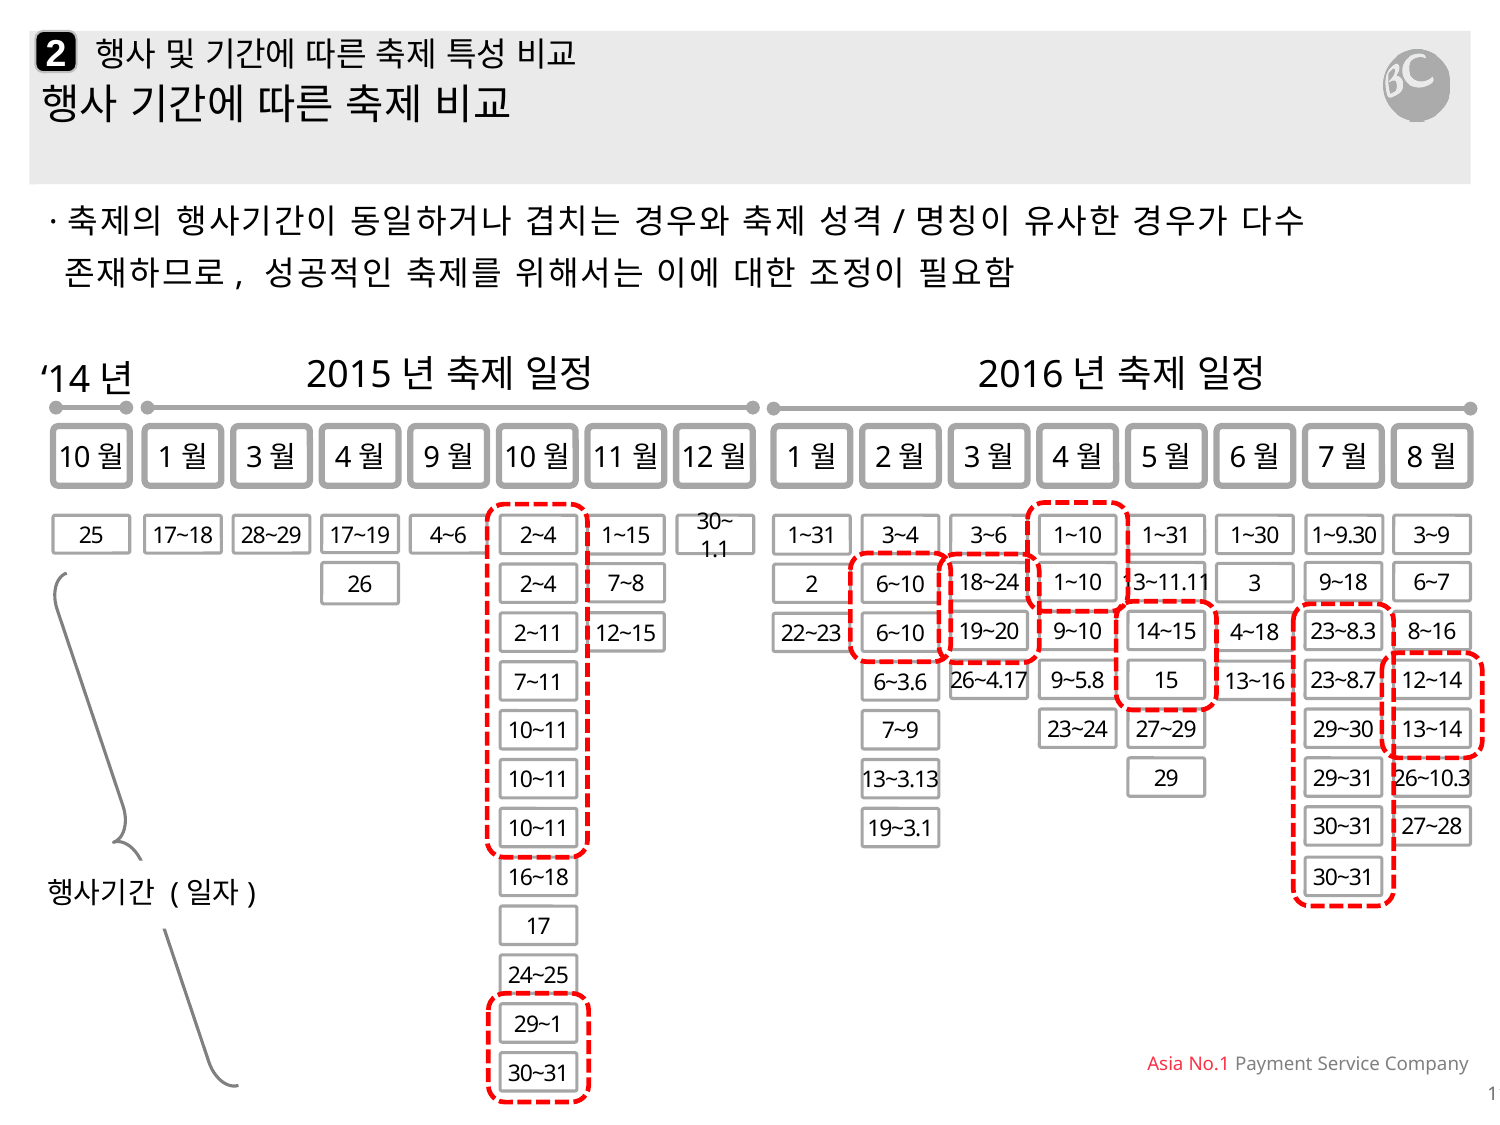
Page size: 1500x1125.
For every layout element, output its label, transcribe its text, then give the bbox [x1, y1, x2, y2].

text_box 5월 [1127, 426, 1205, 486]
text_box 행사기간 (일자) [47, 860, 278, 929]
text_box 2 [33, 28, 79, 75]
text_box 22~23 [773, 613, 850, 652]
text_box 7월 [1305, 426, 1382, 486]
text_box [938, 553, 1041, 664]
text_box 6월 [1216, 426, 1294, 486]
text_box 27~28 [1394, 806, 1471, 846]
text_box 9~10 [1040, 612, 1116, 650]
text_box 4~6 [410, 515, 487, 554]
text_box 4월 [1039, 426, 1117, 486]
text_box 12~15 [588, 612, 665, 652]
text_box 3 [1216, 563, 1294, 602]
text_box 2 [773, 564, 850, 603]
text_box 13~11.11 [1128, 562, 1205, 601]
text_box [163, 929, 239, 1087]
text_box 3월 [950, 426, 1028, 486]
text_box 1~15 [588, 515, 665, 555]
text_box 3~6 [950, 515, 1027, 554]
text_box [487, 992, 590, 1103]
text_box 8월 [1393, 426, 1471, 486]
text_box 9~5.8 [1039, 660, 1116, 699]
text_box 10월 [53, 426, 130, 486]
text_box 24~25 [500, 954, 577, 993]
text_box 1~30 [1216, 515, 1294, 554]
text_box 1월 [773, 426, 851, 486]
text_box 13~3.13 [862, 759, 939, 798]
list 행사 기간에 따른 축제 비교 [41, 83, 1376, 131]
text_box 23~24 [1039, 708, 1117, 748]
text_box 2016년 축제 일정 [773, 354, 1471, 396]
text_box 1월 [144, 426, 222, 486]
text_box 28~29 [233, 515, 310, 554]
text_box 8~16 [1393, 611, 1471, 650]
text_box [54, 572, 163, 860]
picture [1383, 49, 1450, 122]
text_box 12월 [676, 426, 753, 486]
text_box 7~8 [588, 563, 665, 602]
text_box 26~10.3 [1394, 758, 1471, 797]
text_box 4~18 [1217, 612, 1293, 651]
text_box 1~31 [773, 515, 851, 555]
text_box 17~19 [321, 515, 399, 553]
text_box 25 [53, 515, 130, 554]
text_box 11월 [587, 426, 665, 486]
text_box 7~9 [862, 710, 939, 749]
text_box 19~3.1 [862, 808, 939, 847]
text_box 9~18 [1305, 562, 1382, 601]
text_box 2015년 축제 일정 [147, 354, 753, 396]
text_box 13~16 [1217, 661, 1293, 700]
text_box 9월 [410, 426, 488, 486]
title 행사 및 기간에 따른 축제 특성 비교 [41, 33, 1376, 79]
text_box 26~4.17 [950, 663, 1028, 699]
text_box 1~9.30 [1306, 515, 1383, 554]
text_box 26 [321, 562, 399, 604]
text_box 30~ 1.1 [676, 515, 754, 554]
text_box 6~3.6 [862, 662, 939, 701]
text_box [1292, 603, 1395, 907]
text_box 6~7 [1393, 562, 1471, 601]
text_box 3~9 [1393, 515, 1471, 554]
text_box 29 [1127, 757, 1205, 797]
text_box 16~18 [500, 857, 577, 896]
text_box 27~29 [1127, 710, 1205, 748]
text_box [1026, 501, 1129, 613]
text_box 3~4 [862, 515, 939, 553]
text_box ·축제의 행사기간이 동일하거나 겹치는 경우와 축제 성격/명칭이 유사한 경우가 다수 존재하므로, 성공적인 축제를 위해서는 이에 대한 조정이 필요함 [36, 184, 1471, 303]
text_box 17 [500, 906, 577, 945]
text_box [1381, 651, 1484, 759]
text_box ‘14년 [41, 360, 148, 401]
text_box 1~31 [1128, 515, 1205, 555]
text_box [1115, 600, 1218, 711]
text_box 10월 [498, 426, 576, 486]
text_box [849, 552, 945, 663]
text_box 17~18 [144, 515, 222, 554]
text_box 3월 [233, 426, 310, 486]
text_box 4월 [321, 426, 399, 486]
text_box [486, 503, 589, 859]
text_box 2월 [862, 426, 939, 486]
